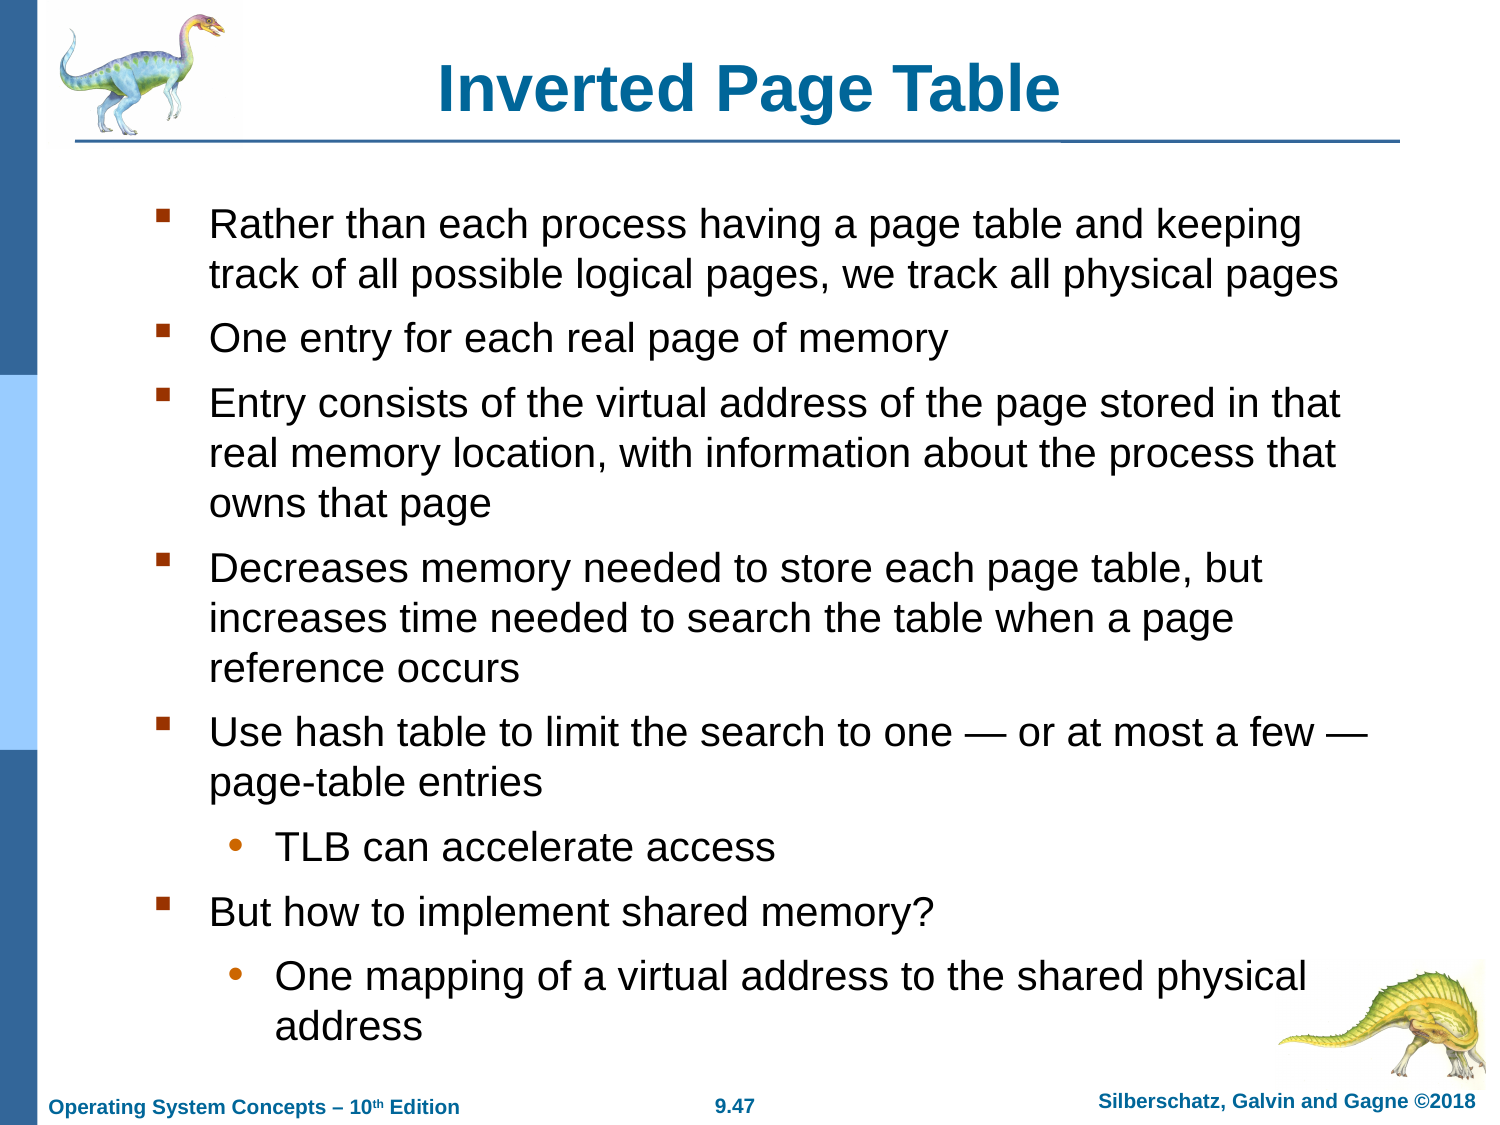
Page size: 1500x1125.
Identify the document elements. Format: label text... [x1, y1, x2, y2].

picture [46, 0, 243, 149]
title Inverted Page Table [75, 37, 1425, 132]
picture [1275, 959, 1486, 1090]
list Rather than each process having a page table and keeping track of all possible logical pages, we track all physical pages One entry for each real page of memory Entry consists of the virtual address of the page stored in that real memory location, with information about the process that owns that page Decreases memory needed to store each page table, but increases time needed to search the table when a page reference occurs Use hash table to limit the search to one — or at most a few — page-table entries TLB can accelerate access But how to implement shared memory? One mapping of a virtual address to the shared physical address [137, 189, 1401, 976]
